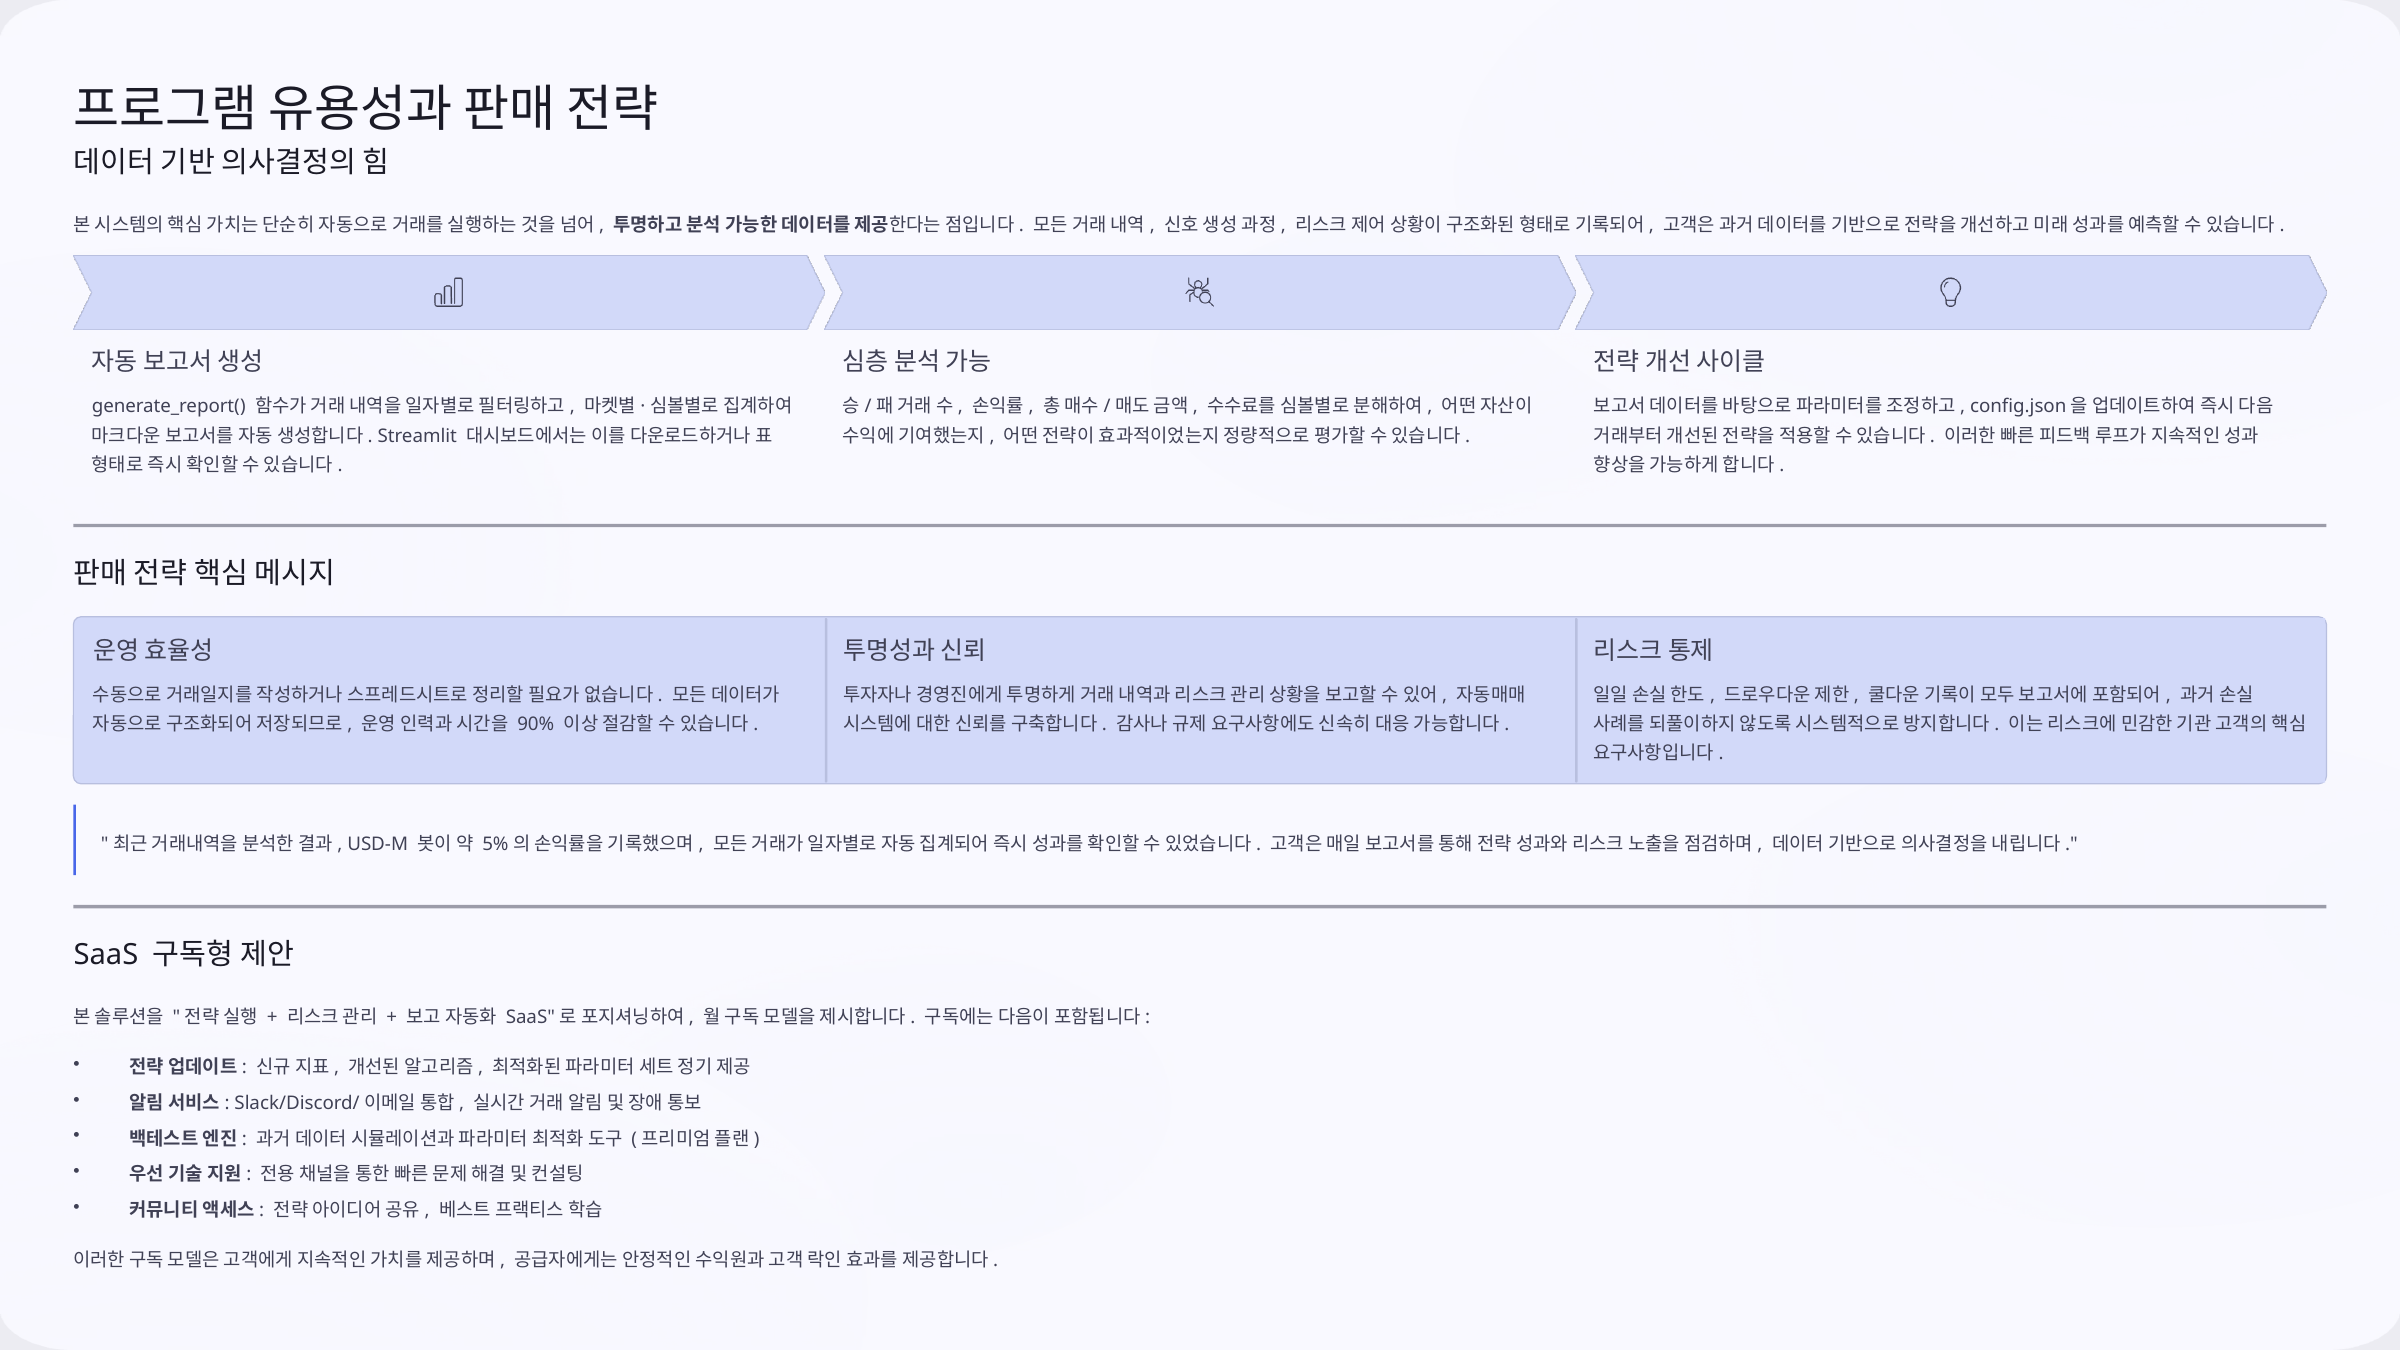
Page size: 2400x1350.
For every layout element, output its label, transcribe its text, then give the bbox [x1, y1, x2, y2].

text_box 리스크 통제 [1593, 636, 1823, 666]
text_box [824, 618, 828, 783]
text_box 운영 효율성 [93, 636, 323, 666]
text_box 이러한 구독 모델은 고객에게 지속적인 가치를 제공하며, 공급자에게는 안정적인 수익원과 고객 락인 효과를 제공합니다. [73, 1241, 2327, 1271]
text_box 백테스트 엔진: 과거 데이터 시뮬레이션과 파라미터 최적화 도구 (프리미엄 플랜) [73, 1119, 2327, 1149]
text_box 데이터 기반 의사결정의 힘 [73, 144, 367, 179]
text_box 수동으로 거래일지를 작성하거나 스프레드시트로 정리할 필요가 없습니다. 모든 데이터가 자동으로 구조화되어 저장되므로, 운영 인력과 시간을 90% 이상 절감할 수 있습니다. [93, 676, 807, 735]
text_box [1578, 618, 2326, 783]
text_box 커뮤니티 액세스: 전략 아이디어 공유, 베스트 프랙티스 학습 [73, 1191, 2327, 1221]
text_box 전략 개선 사이클 [1593, 347, 1824, 377]
text_box 본 솔루션을 "전략 실행 + 리스크 관리 + 보고 자동화 SaaS"로 포지셔닝하여, 월 구독 모델을 제시합니다. 구독에는 다음이 포함됩니다: [73, 998, 2327, 1028]
text_box 프로그램 유용성과 판매 전략 [73, 79, 605, 137]
text_box 투자자나 경영진에게 투명하게 거래 내역과 리스크 관리 상황을 보고할 수 있어, 자동매매 시스템에 대한 신뢰를 구축합니다. 감사나 규제 요구사항에도 신속히 대응 가능합니다. [843, 676, 1557, 735]
text_box [73, 904, 2327, 909]
text_box 승/패 거래 수, 손익률, 총 매수/매도 금액, 수수료를 심볼별로 분해하여, 어떤 자산이 수익에 기여했는지, 어떤 전략이 효과적이었는지 정량적으로 평가할 수 있습니다. [842, 387, 1558, 447]
text_box 보고서 데이터를 바탕으로 파라미터를 조정하고, config.json을 업데이트하여 즉시 다음 거래부터 개선된 전략을 적용할 수 있습니다. 이러한 빠른 피드백 루프가 지속적인 성과 향상을 가능하게 합니다. [1593, 387, 2309, 476]
picture [73, 255, 2327, 330]
text_box [74, 618, 824, 783]
text_box 알림 서비스: Slack/Discord/이메일 통합, 실시간 거래 알림 및 장애 통보 [73, 1083, 2327, 1114]
text_box [73, 523, 2327, 528]
text_box generate_report() 함수가 거래 내역을 일자별로 필터링하고, 마켓별·심볼별로 집계하여 마크다운 보고서를 자동 생성합니다. Streamlit 대시보드에서는 이를 다운로드하거나 표 형태로 즉시 확인할 수 있습니다. [91, 387, 807, 476]
text_box [828, 618, 1575, 783]
text_box 본 시스템의 핵심 가치는 단순히 자동으로 거래를 실행하는 것을 넘어, 투명하고 분석 가능한 데이터를 제공한다는 점입니다. 모든 거래 내역, 신호 생성 과정, 리스크 제어 상황이 구조화된 형태로 기록되어, 고객은 과거 데이터를 기반으로 전략을 개선하고 미래 성과를 예측할 수 있습니다. [73, 205, 2327, 236]
text_box 우선 기술 지원: 전용 채널을 통한 빠른 문제 해결 및 컨설팅 [73, 1155, 2327, 1185]
text_box 투명성과 신뢰 [843, 636, 1073, 666]
text_box 전략 업데이트: 신규 지표, 개선된 알고리즘, 최적화된 파라미터 세트 정기 제공 [73, 1048, 2327, 1078]
text_box 판매 전략 핵심 메시지 [73, 554, 349, 590]
text_box 일일 손실 한도, 드로우다운 제한, 쿨다운 기록이 모두 보고서에 포함되어, 과거 손실 사례를 되풀이하지 않도록 시스템적으로 방지합니다. 이는 리스크에 민감한 기관 고객의 핵심 요구사항입니다. [1593, 676, 2307, 765]
text_box "최근 거래내역을 분석한 결과, USD-M 봇이 약 5%의 손익률을 기록했으며, 모든 거래가 일자별로 자동 집계되어 즉시 성과를 확인할 수 있었습니다. 고객은 매일 보고서를 통해 전략 성과와 리스크 노출을 점검하며, 데이터 기반으로 의사결정을 내립니다." [100, 825, 2327, 855]
text_box 심층 분석 가능 [842, 347, 1073, 377]
text_box SaaS 구독형 제안 [73, 936, 349, 971]
text_box [73, 616, 2323, 784]
text_box 자동 보고서 생성 [91, 347, 322, 377]
